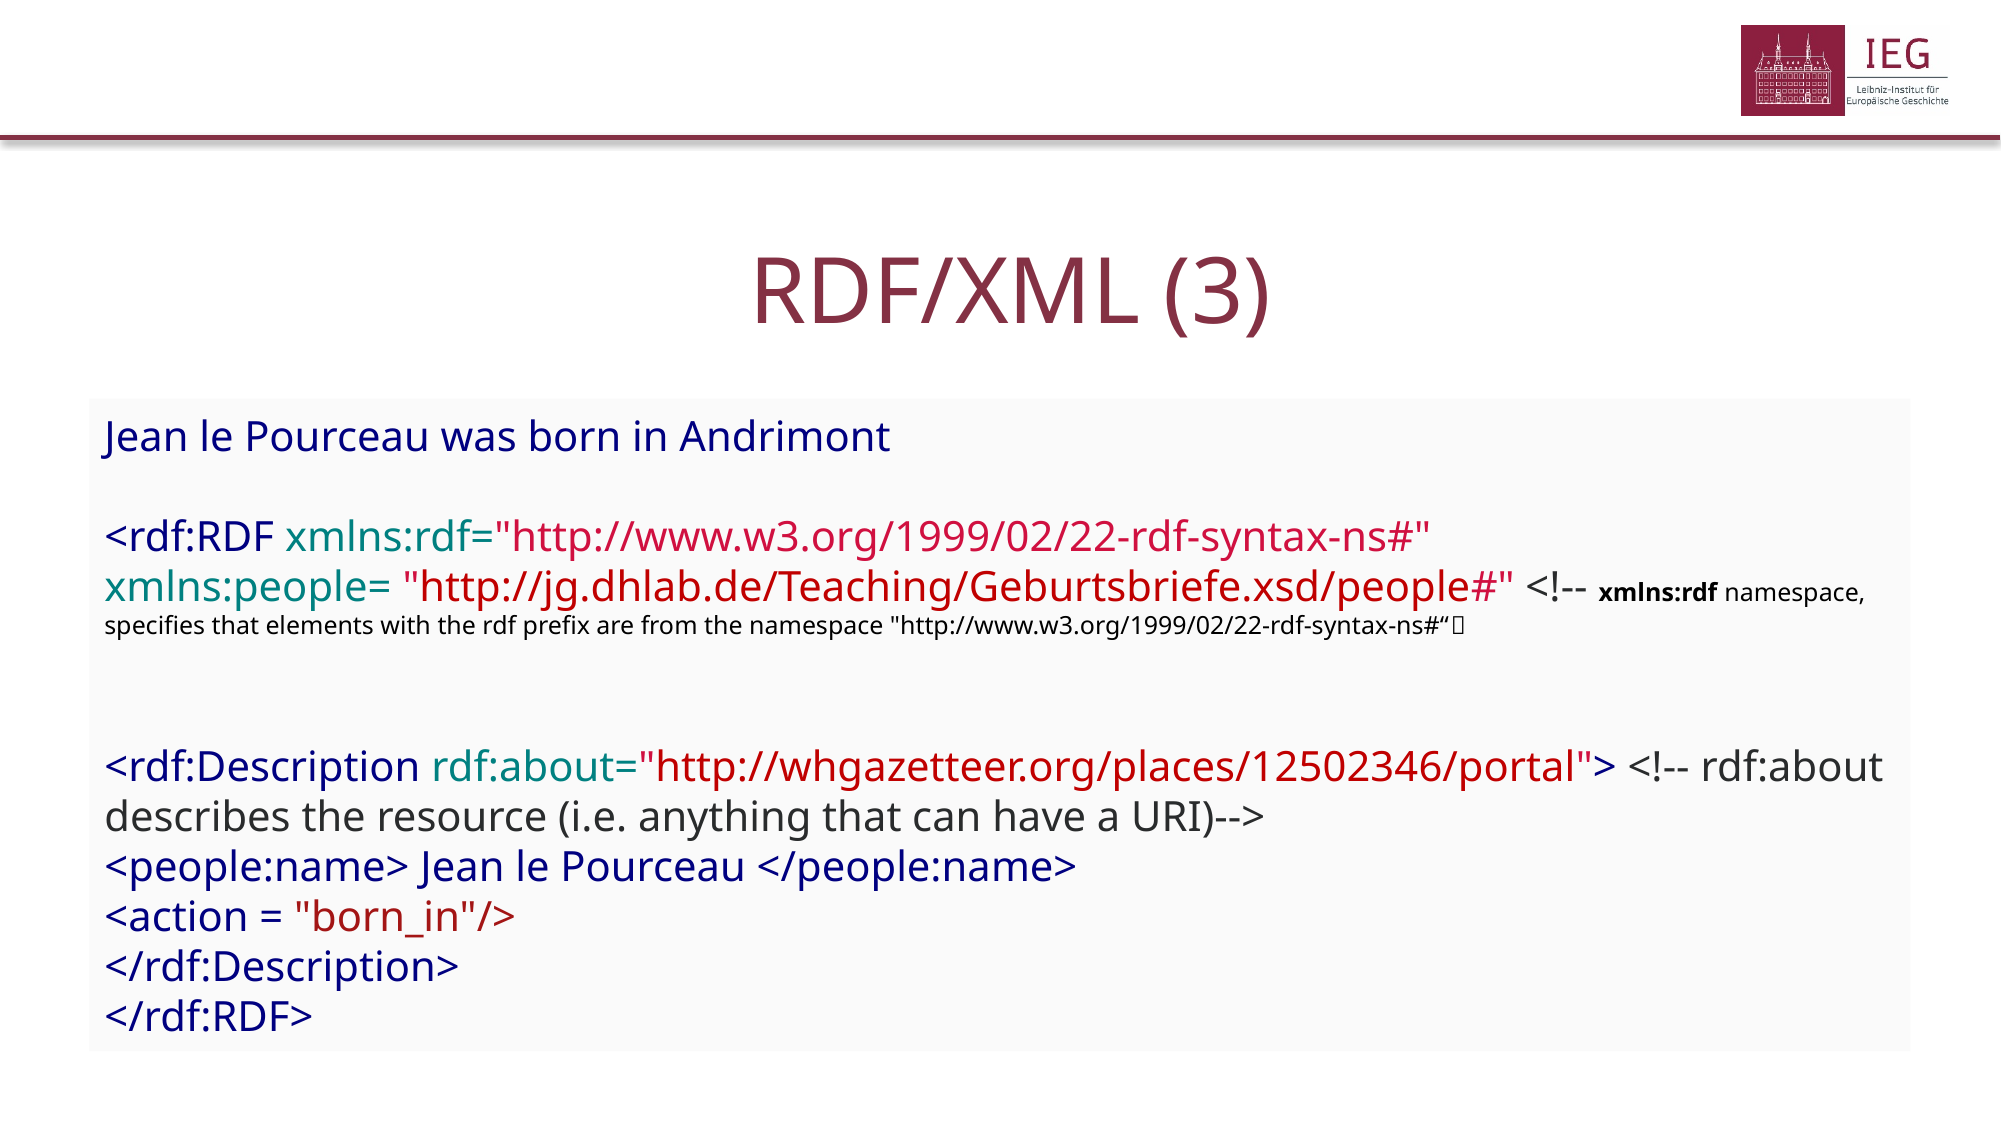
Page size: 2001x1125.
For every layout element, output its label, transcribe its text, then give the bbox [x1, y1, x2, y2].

list Jean le Pourceau was born in Andrimont <rdf:RDF xmlns:rdf="http://www.w3.org/1999/02/22-rdf-syntax-ns#" xmlns:people= "http://jg.dhlab.de/Teaching/Geburtsbriefe.xsd/people#" <!-- xmlns:rdf namespace, specifies that elements with the rdf prefix are from the namespace "http://www.w3.org/1999/02/22-rdf-syntax-ns#“ <rdf:Description rdf:about="http://whgazetteer.org/places/12502346/portal"> <!-- rdf:about describes the resource (i.e. anything that can have a URI)--> <people:name> Jean le Pourceau </people:name> <action = "born_in"/> </rdf:Description> </rdf:RDF> [89, 398, 1911, 1052]
picture [1741, 25, 1950, 116]
title RDF/XML (3) [110, 192, 1911, 381]
